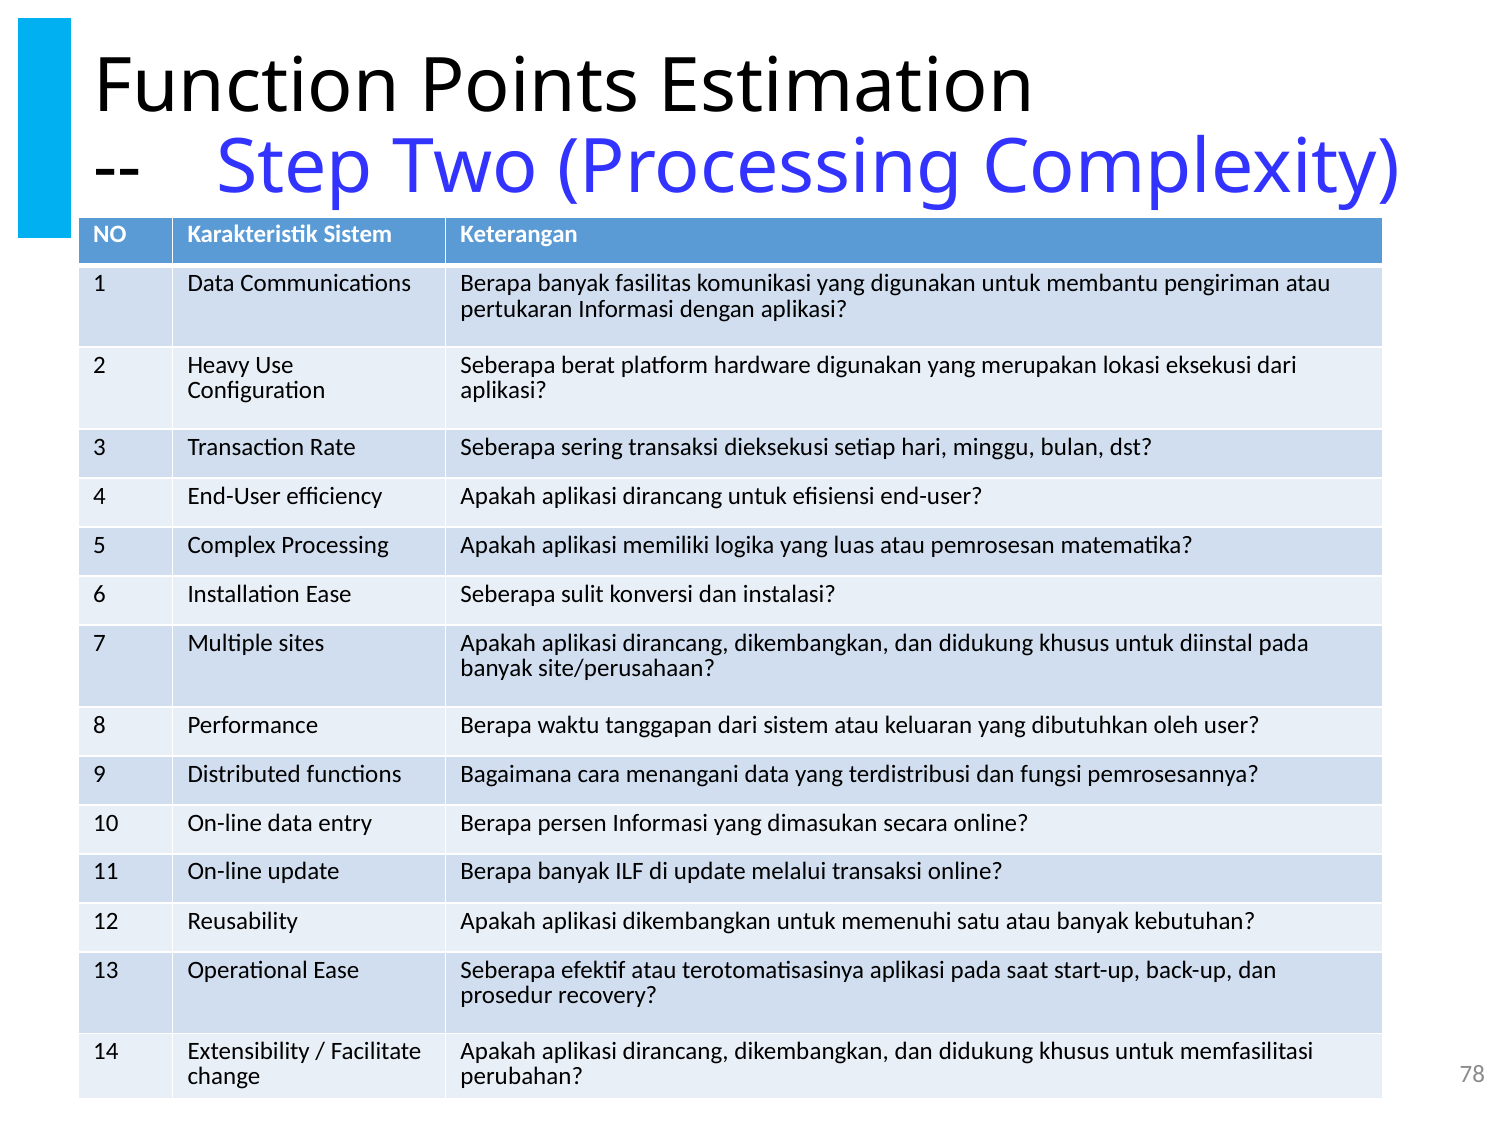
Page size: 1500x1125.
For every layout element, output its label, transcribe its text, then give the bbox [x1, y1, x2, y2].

table_cell Apakah aplikasi memiliki logika yang luas atau pemrosesan matematika? [446, 528, 1382, 575]
table_cell Transaction Rate [173, 430, 445, 477]
table_cell Heavy Use Configuration [173, 348, 445, 428]
table_cell Multiple sites [173, 626, 445, 706]
table_cell Data Communications [173, 268, 445, 346]
table_cell 2 [79, 348, 172, 428]
slide_number 78 [1162, 1042, 1500, 1103]
table_cell 7 [79, 626, 172, 706]
table_cell 14 [79, 1034, 172, 1098]
table_cell 1 [79, 268, 172, 346]
table_cell End-User efficiency [173, 479, 445, 526]
table_cell Installation Ease [173, 577, 445, 624]
table_cell Seberapa berat platform hardware digunakan yang merupakan lokasi eksekusi dari aplikasi? [446, 348, 1382, 428]
table_cell Bagaimana cara menangani data yang terdistribusi dan fungsi pemrosesannya? [446, 757, 1382, 804]
table_header Keterangan [446, 218, 1382, 263]
table_cell 11 [79, 855, 172, 902]
table_cell Seberapa sulit konversi dan instalasi? [446, 577, 1382, 624]
table_cell 9 [79, 757, 172, 804]
table_cell Apakah aplikasi dirancang, dikembangkan, dan didukung khusus untuk memfasilitasi perubahan? [446, 1034, 1382, 1098]
table_cell Distributed functions [173, 757, 445, 804]
table_cell Apakah aplikasi dikembangkan untuk memenuhi satu atau banyak kebutuhan? [446, 904, 1382, 951]
title Function Points Estimation -- Step Two (Processing Complexity) [78, 19, 1443, 237]
table_cell On-line update [173, 855, 445, 902]
table_cell 12 [79, 904, 172, 951]
table_cell Extensibility / Facilitate change [173, 1034, 445, 1098]
table_cell 3 [79, 430, 172, 477]
table_cell Reusability [173, 904, 445, 951]
table_cell Berapa banyak fasilitas komunikasi yang digunakan untuk membantu pengiriman atau pertukaran Informasi dengan aplikasi? [446, 268, 1382, 346]
table_cell 4 [79, 479, 172, 526]
table_cell Berapa waktu tanggapan dari sistem atau keluaran yang dibutuhkan oleh user? [446, 708, 1382, 755]
table_header Karakteristik Sistem [173, 218, 445, 263]
table_cell 6 [79, 577, 172, 624]
table_cell 5 [79, 528, 172, 575]
table_cell Berapa banyak ILF di update melalui transaksi online? [446, 855, 1382, 902]
table_cell 10 [79, 806, 172, 853]
table_cell Complex Processing [173, 528, 445, 575]
table_cell Apakah aplikasi dirancang untuk efisiensi end-user? [446, 479, 1382, 526]
table_cell Performance [173, 708, 445, 755]
table_cell Berapa persen Informasi yang dimasukan secara online? [446, 806, 1382, 853]
table_cell 13 [79, 953, 172, 1033]
table_cell On-line data entry [173, 806, 445, 853]
table_cell Seberapa efektif atau terotomatisasinya aplikasi pada saat start-up, back-up, dan prosedur recovery? [446, 953, 1382, 1033]
table_header NO [79, 218, 172, 263]
table_cell 8 [79, 708, 172, 755]
table_cell Seberapa sering transaksi dieksekusi setiap hari, minggu, bulan, dst? [446, 430, 1382, 477]
table_cell Operational Ease [173, 953, 445, 1033]
table_cell Apakah aplikasi dirancang, dikembangkan, dan didukung khusus untuk diinstal pada banyak site/perusahaan? [446, 626, 1382, 706]
